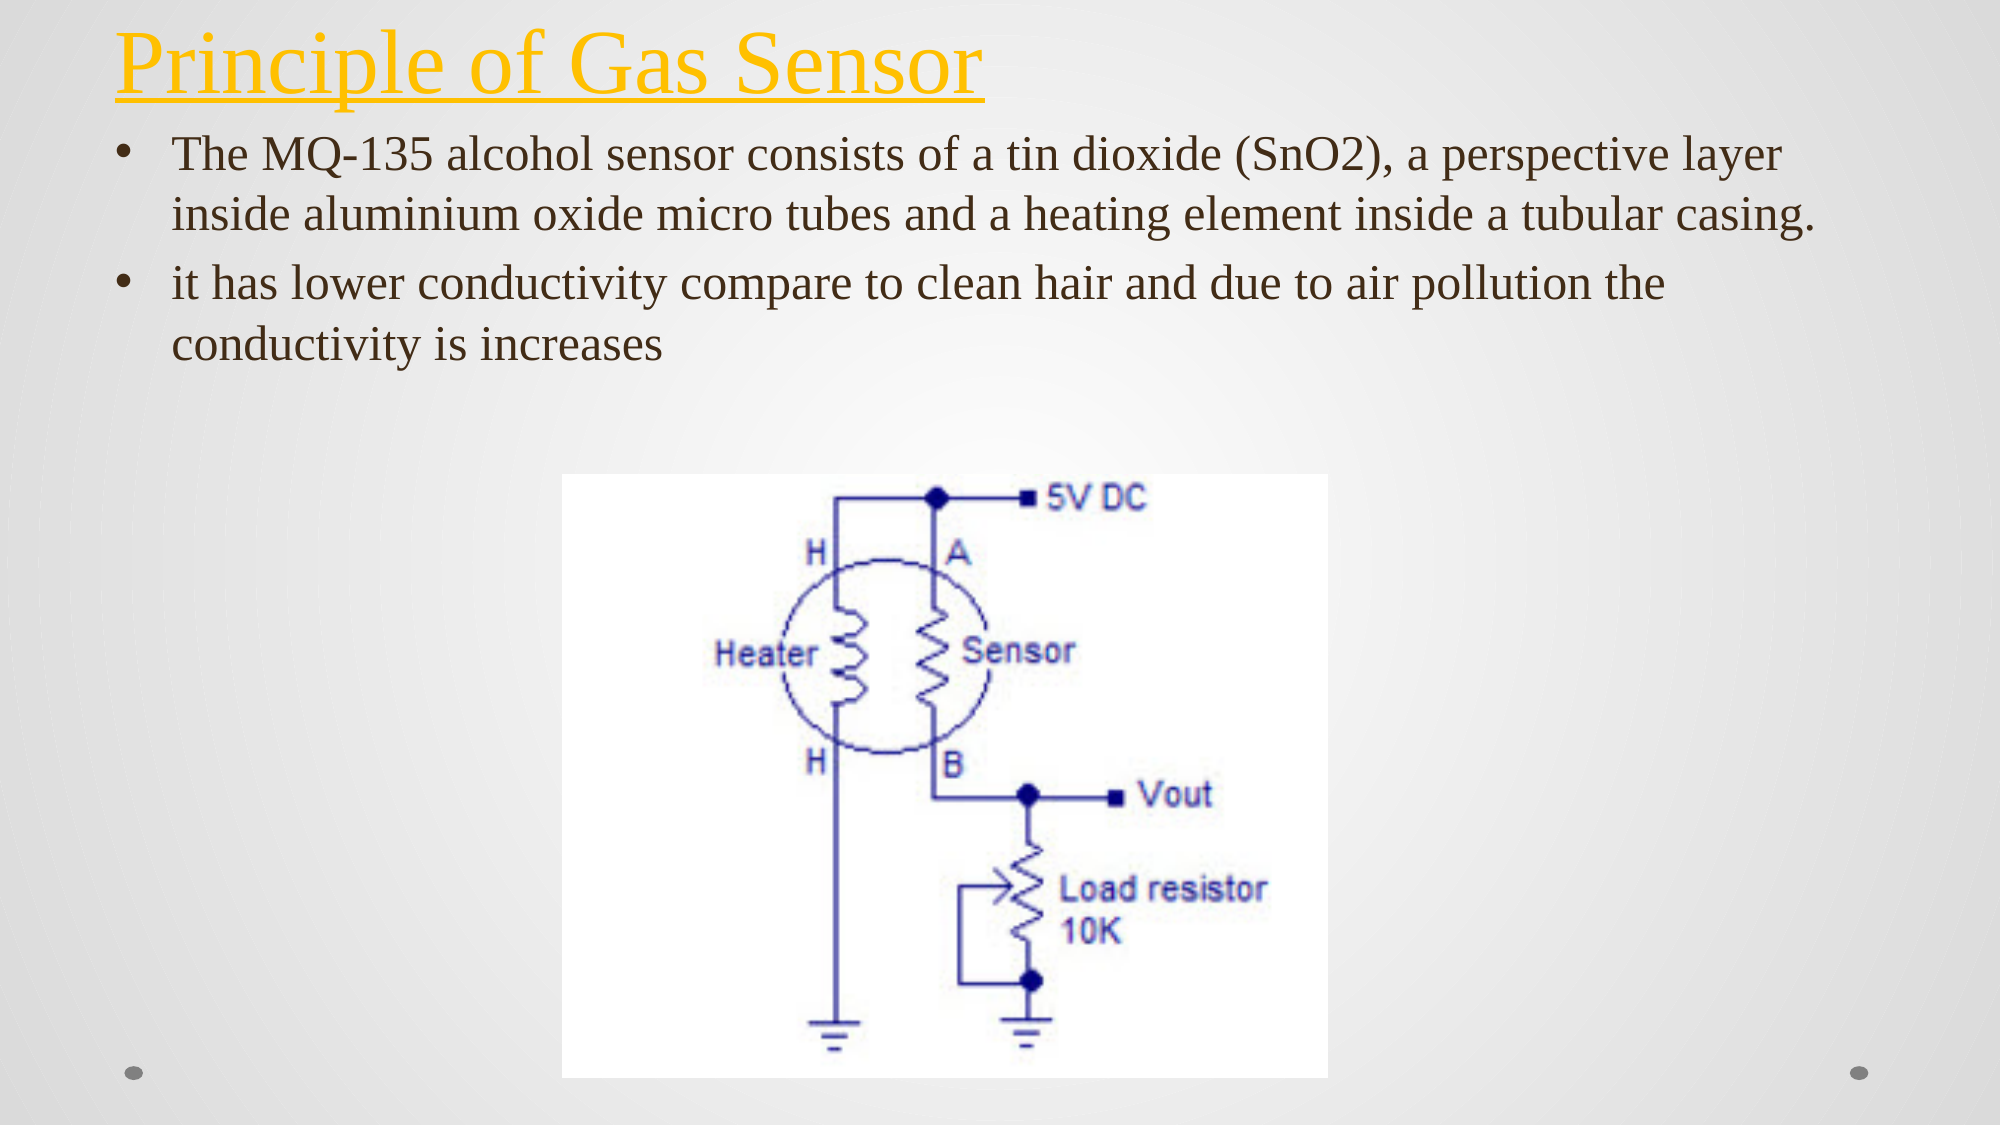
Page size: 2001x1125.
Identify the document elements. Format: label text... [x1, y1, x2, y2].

picture [562, 474, 1328, 1078]
title Principle of Gas Sensor [99, 0, 1900, 112]
list The MQ-135 alcohol sensor consists of a tin dioxide (SnO2), a perspective layer inside aluminium oxide micro tubes and a heating element inside a tubular casing. it has lower conductivity compare to clean hair and due to air pollution the conductivity is increases [99, 112, 1900, 1005]
